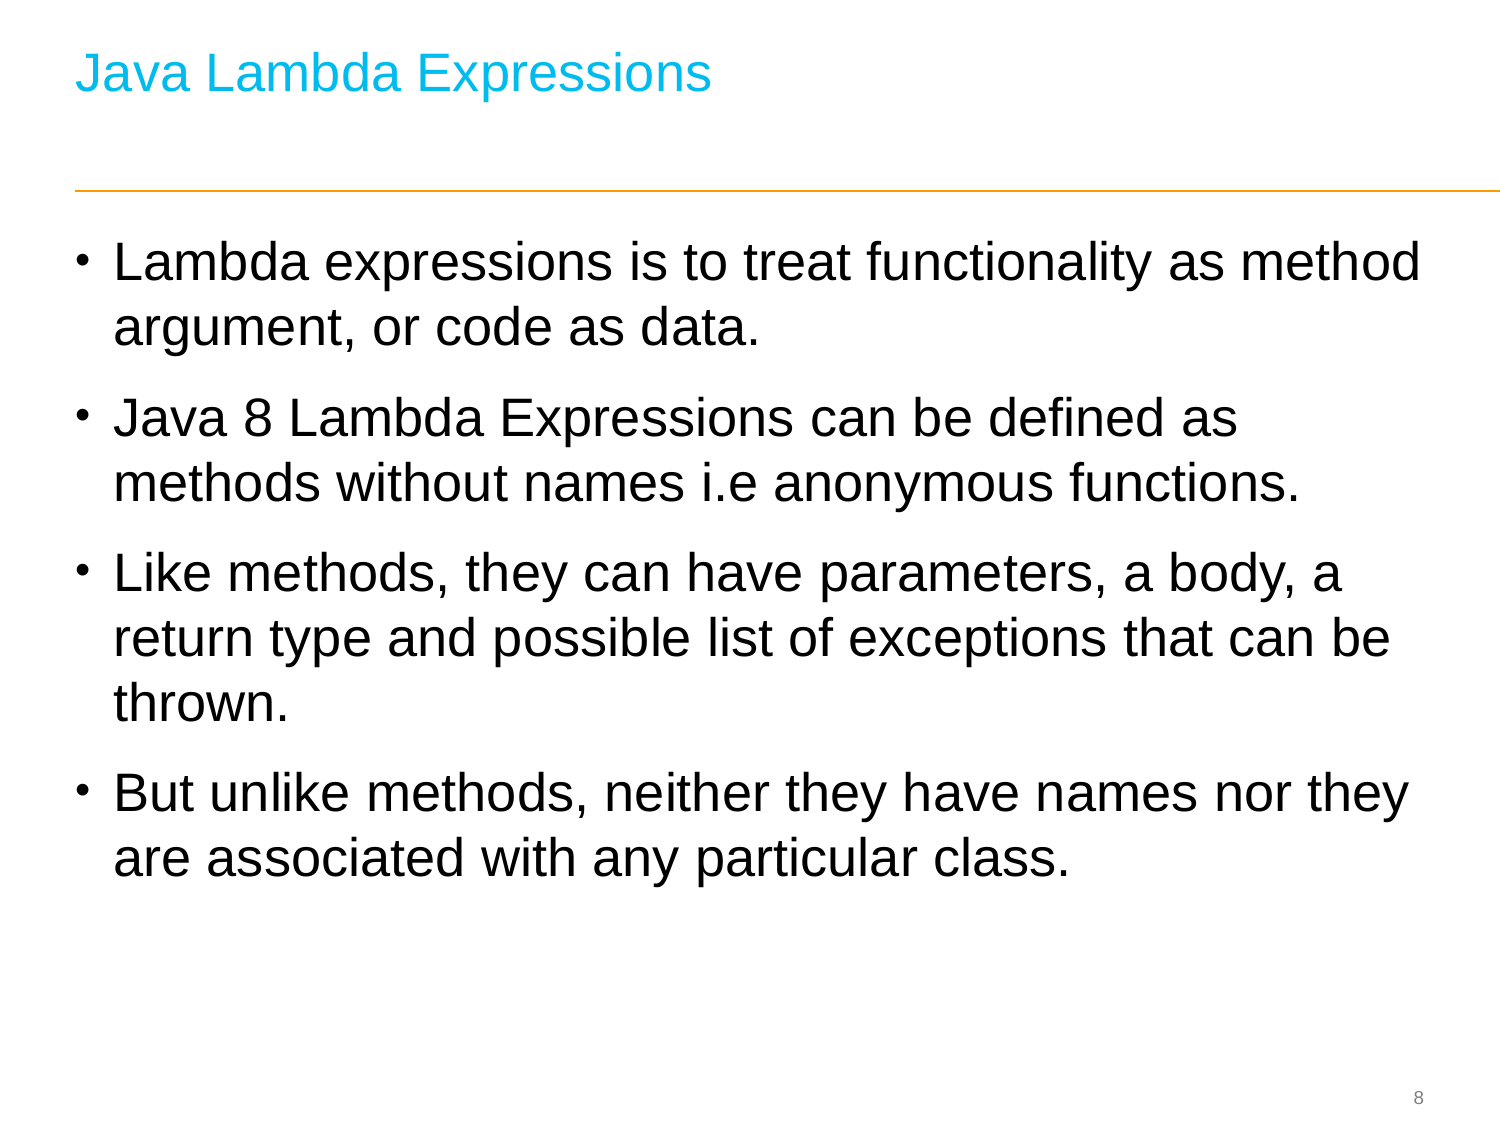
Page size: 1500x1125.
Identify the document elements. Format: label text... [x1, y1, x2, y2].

list Lambda expressions is to treat functionality as method argument, or code as data. Java 8 Lambda Expressions can be defined as methods without names i.e anonymous functions. Like methods, they can have parameters, a body, a return type and possible list of exceptions that can be thrown. But unlike methods, neither they have names nor they are associated with any particular class. [75, 226, 1425, 1018]
title Java Lambda Expressions [75, 27, 1422, 157]
